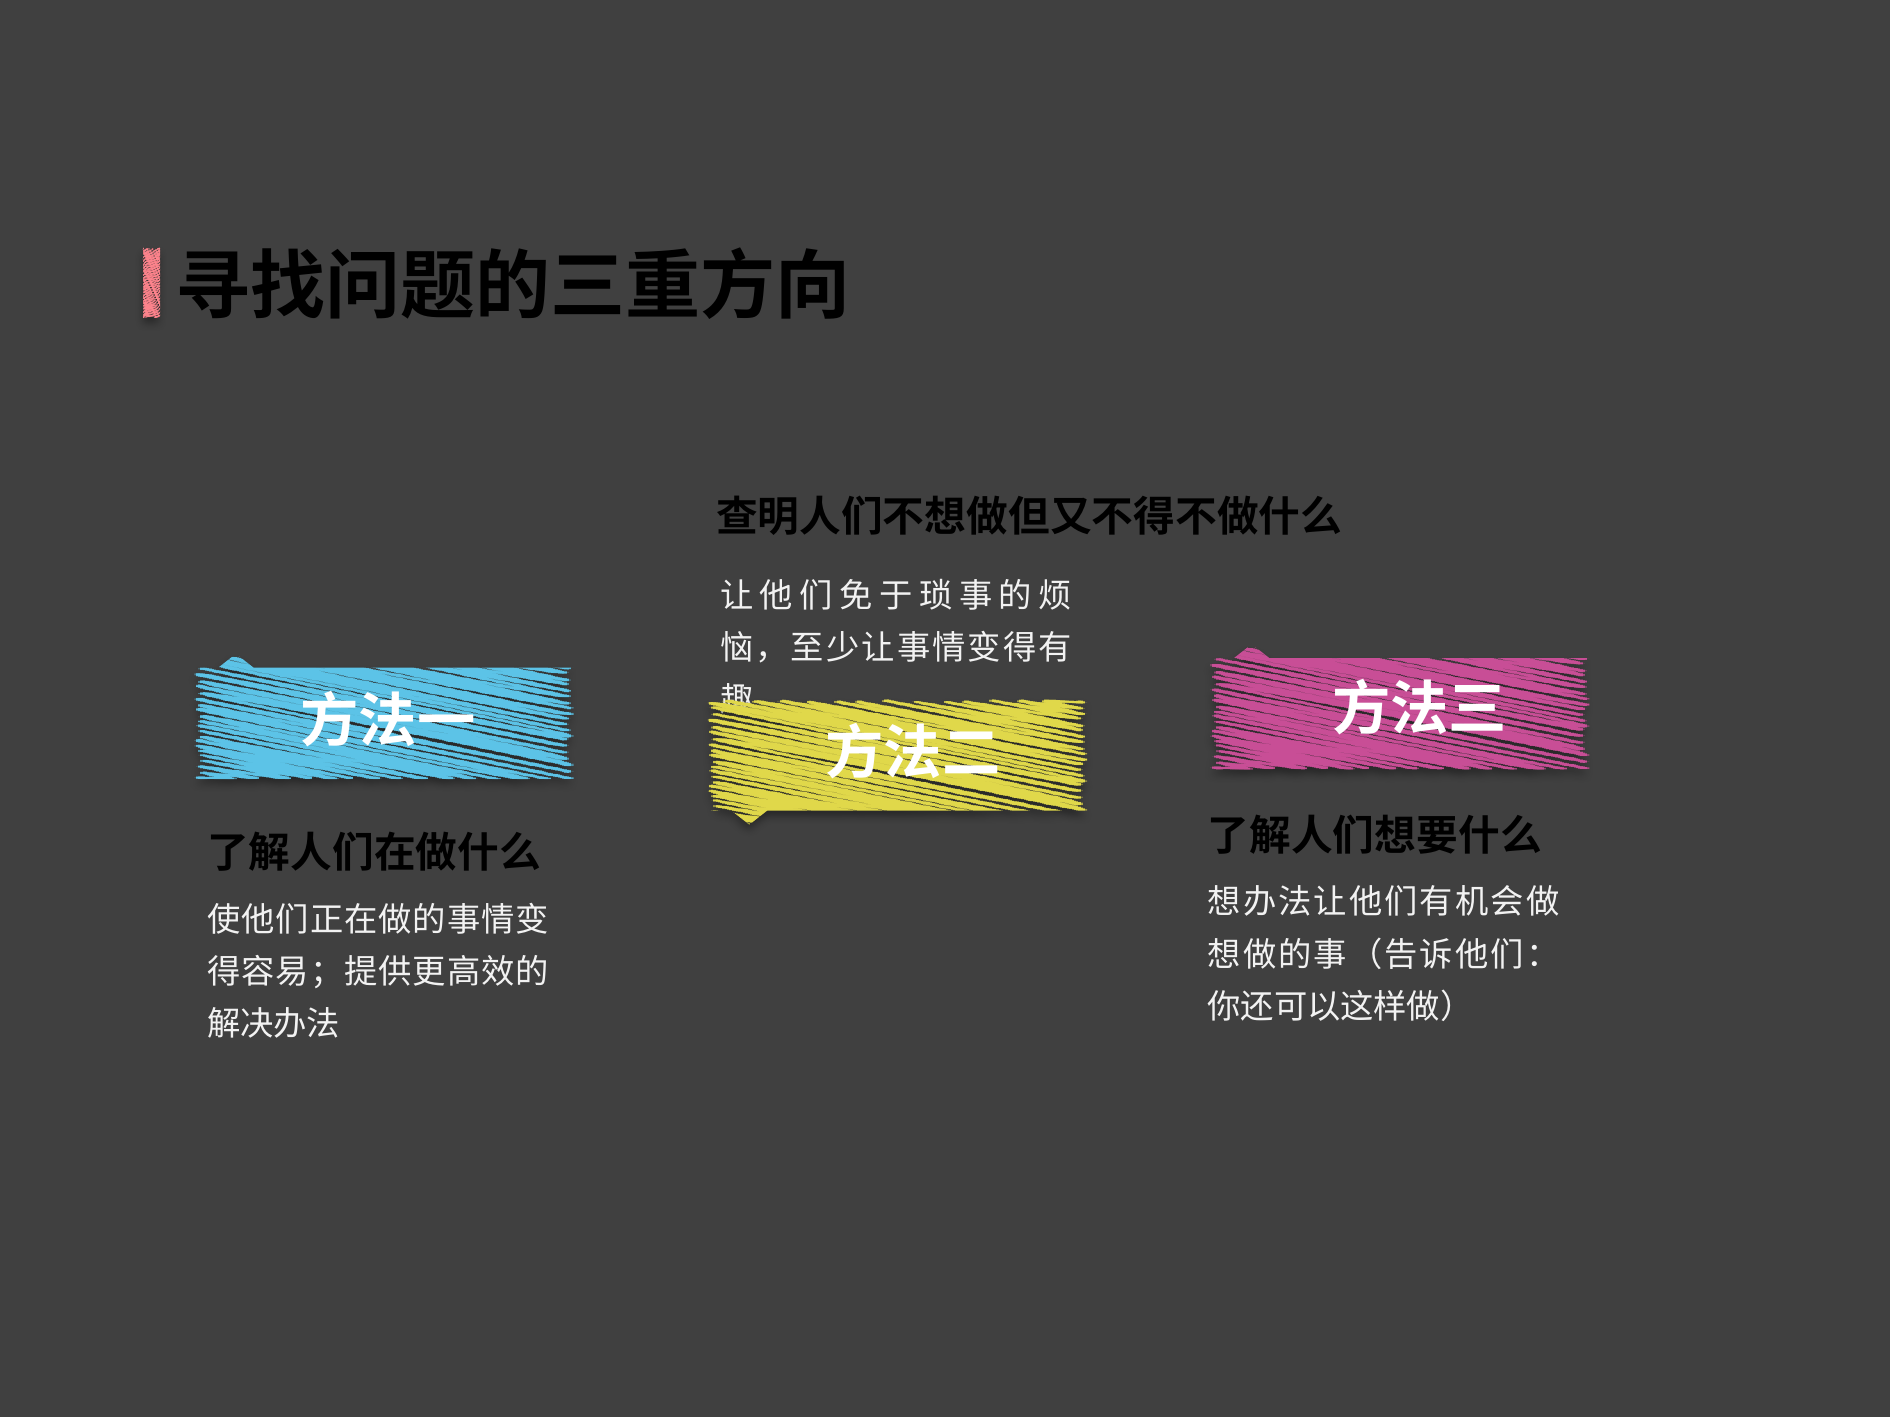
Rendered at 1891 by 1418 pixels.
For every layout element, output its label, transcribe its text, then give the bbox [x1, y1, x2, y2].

text_box 想办法让他们有机会做想做的事（告诉他们：你还可以这样做） [1193, 861, 1575, 1033]
text_box [142, 247, 161, 319]
text_box 了解人们想要什么 [1193, 799, 1634, 867]
text_box 使他们正在做的事情变得容易；提供更高效的解决办法 [192, 878, 565, 1050]
text_box 了解人们在做什么 [192, 833, 633, 884]
text_box 查明人们不想做但又不得不做什么 [701, 480, 1414, 548]
text_box 寻找问题的三重方向 [161, 230, 866, 336]
text_box 让他们免于琐事的烦恼，至少让事情变得有趣 [705, 554, 1088, 642]
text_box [194, 644, 1590, 825]
